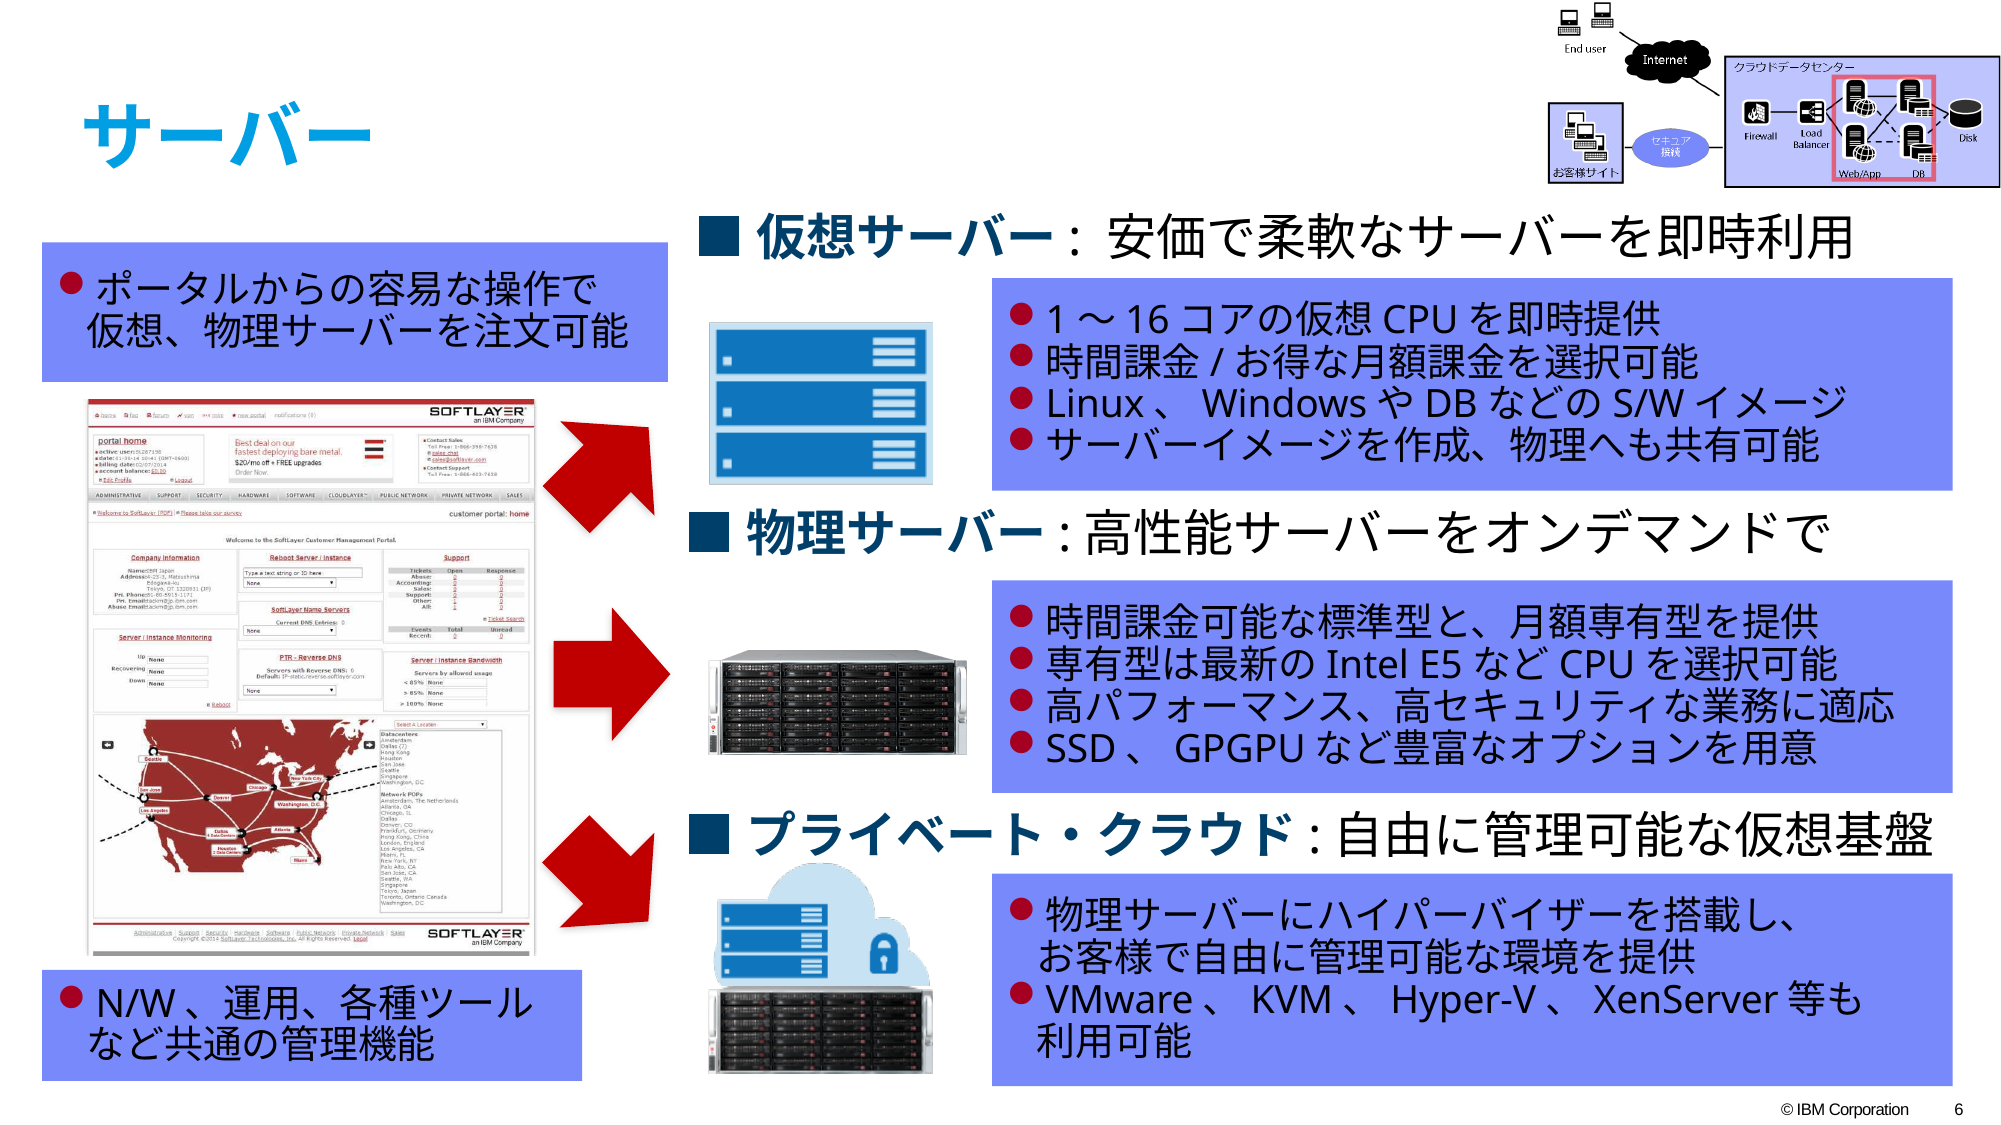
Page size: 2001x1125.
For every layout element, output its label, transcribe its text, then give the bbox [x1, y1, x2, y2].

text_box N/W、運用、各種ツール など共通の管理機能 [42, 969, 583, 1081]
picture [708, 649, 967, 755]
title サーバー [80, 90, 1542, 181]
picture [1547, 0, 2001, 188]
text_box [542, 815, 655, 928]
text_box 時間課金可能な標準型と、月額専有型を提供 専有型は最新のIntel E5などCPUを選択可能 高パフォーマンス、高セキュリティな業務に適応 SSD、GPGPUなど豊富なオプションを用意 [992, 580, 1953, 793]
text_box ■プライベート・クラウド:自由に管理可能な仮想基盤 [669, 803, 1949, 873]
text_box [708, 861, 933, 1074]
picture [708, 321, 933, 486]
text_box ポータルからの容易な操作で 仮想、物理サーバーを注文可能 [42, 242, 668, 382]
text_box ■物理サーバー:高性能サーバーをオンデマンドで [669, 500, 1848, 570]
picture [83, 399, 538, 968]
text_box 物理サーバーにハイパーバイザーを搭載し、 お客様で自由に管理可能な環境を提供 VMware、KVM、Hyper-V、XenServer等も 利用可能 [992, 873, 1953, 1087]
text_box [553, 607, 671, 741]
text_box ■仮想サーバー: 安価で柔軟なサーバーを即時利用 [679, 205, 1883, 274]
text_box [542, 421, 655, 534]
text_box 1～16コアの仮想CPUを即時提供 時間課金/お得な月額課金を選択可能 Linux、WindowsやDBなどのS/Wイメージ サーバーイメージを作成、物理へも共有可能 [992, 278, 1953, 491]
